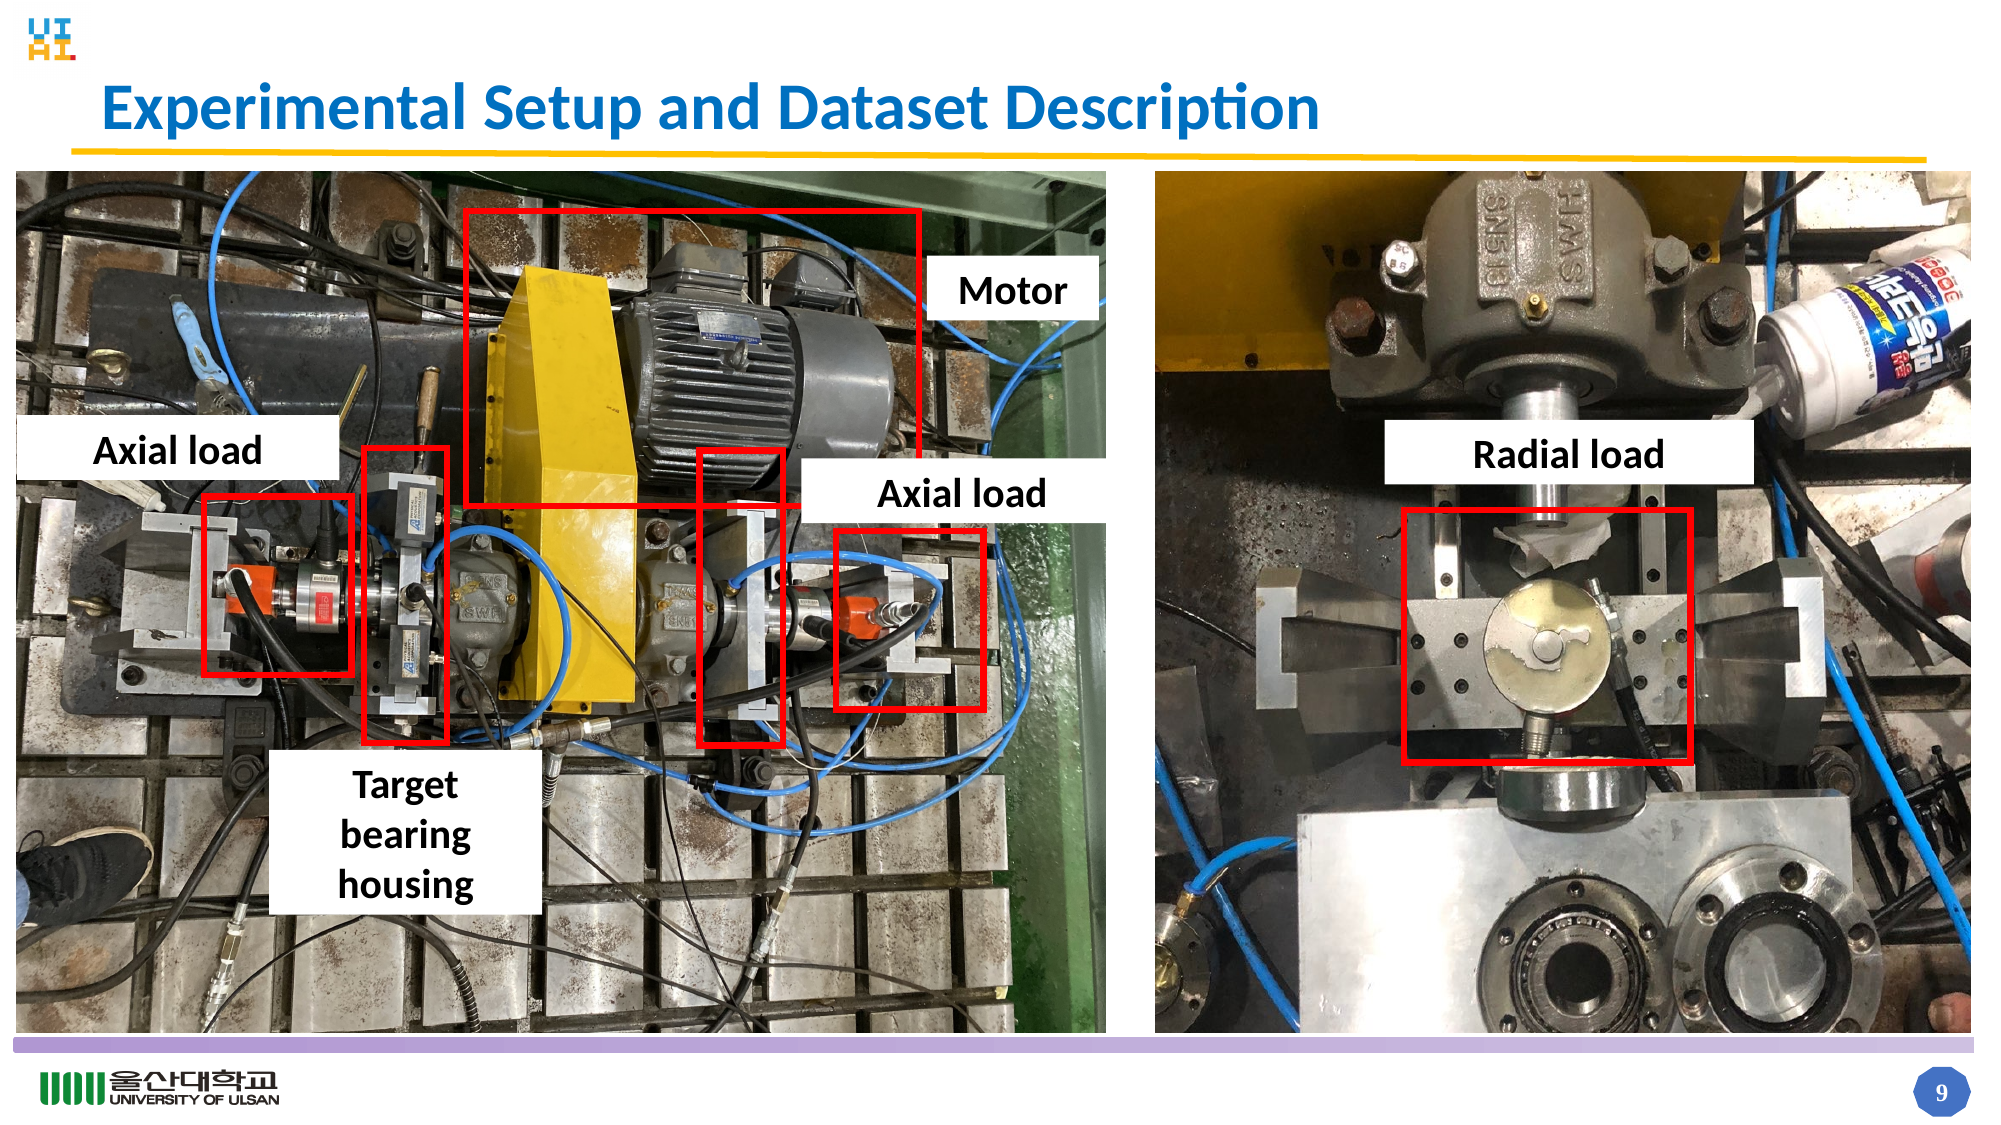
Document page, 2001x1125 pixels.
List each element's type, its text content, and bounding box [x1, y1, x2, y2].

picture [15, 1064, 303, 1119]
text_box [15, 171, 1971, 1033]
text_box 9 [1911, 1065, 1973, 1118]
text_box [12, 1035, 1976, 1054]
picture [13, 2, 91, 81]
text_box Experimental Setup and Dataset Description [86, 55, 1338, 151]
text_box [71, 151, 1927, 160]
